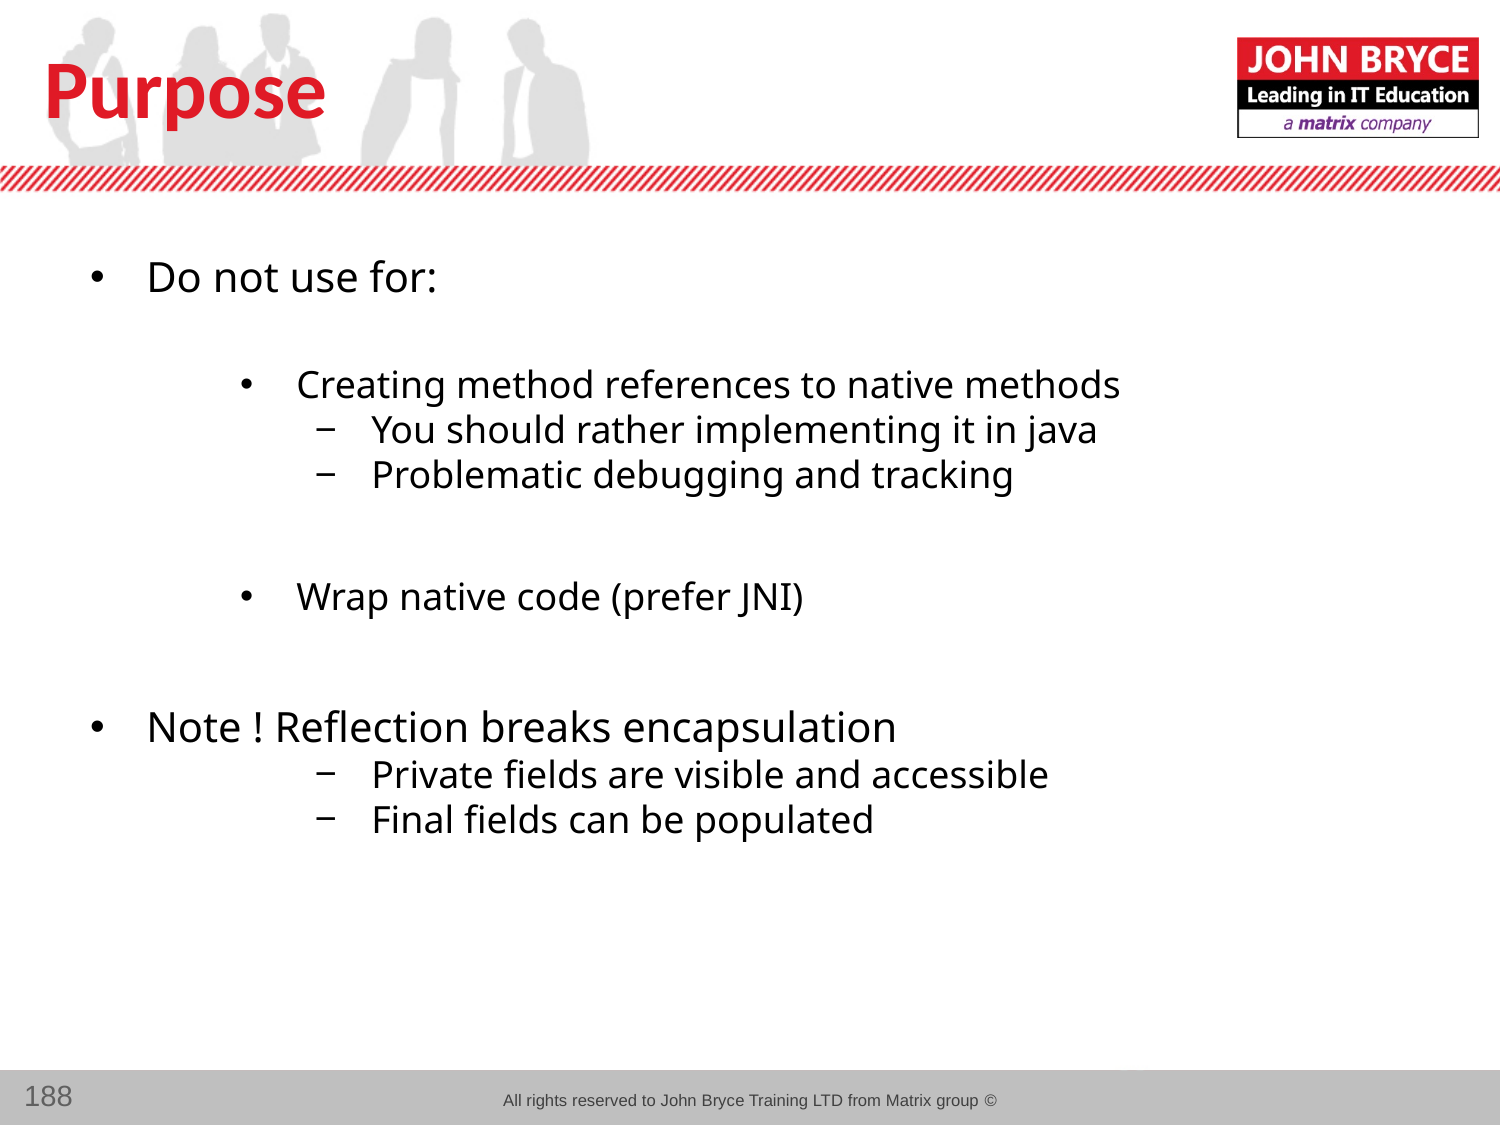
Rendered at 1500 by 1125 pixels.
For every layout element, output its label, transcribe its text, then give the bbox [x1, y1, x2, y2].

title Purpose [29, 21, 1235, 150]
picture [0, 0, 1500, 1070]
list Do not use for: Creating method references to native methods You should rather implementing it in java Problematic debugging and tracking Wrap native code (prefer JNI) Note ! Reflection breaks encapsulation Private fields are visible and accessible Final fields can be populated [75, 243, 1425, 1047]
